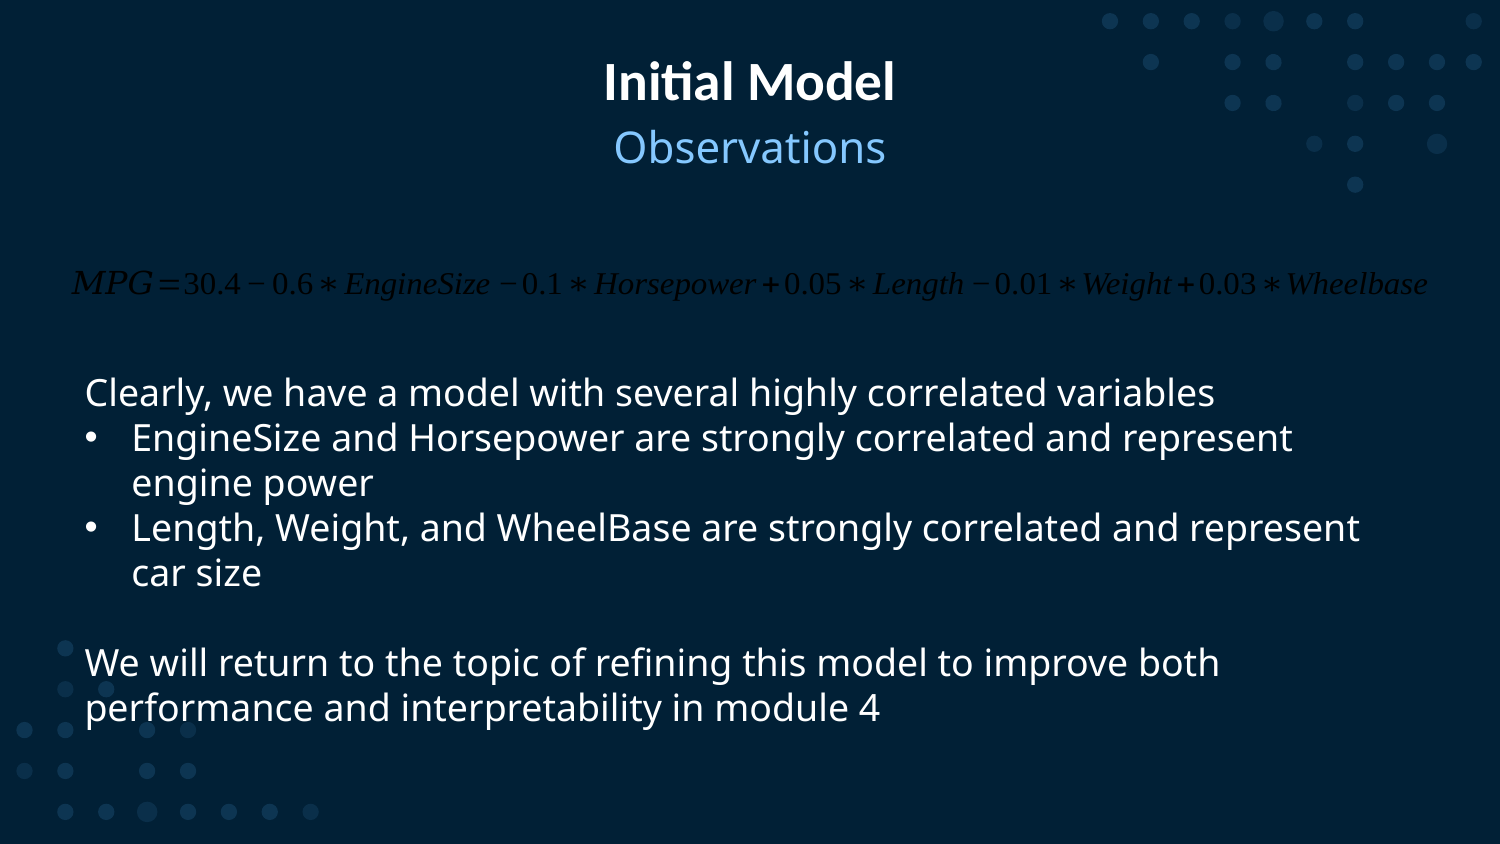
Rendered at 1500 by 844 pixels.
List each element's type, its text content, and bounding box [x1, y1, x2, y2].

list Observations [103, 120, 1397, 196]
title Initial Model [103, 44, 1397, 120]
text_box Clearly, we have a model with several highly correlated variables EngineSize and Horsepower are strongly correlated and represent engine power Length, Weight, and WheelBase are strongly correlated and represent car size We will return to the topic of refining this model to improve both performance and interpretability in module 4 [69, 361, 1387, 736]
